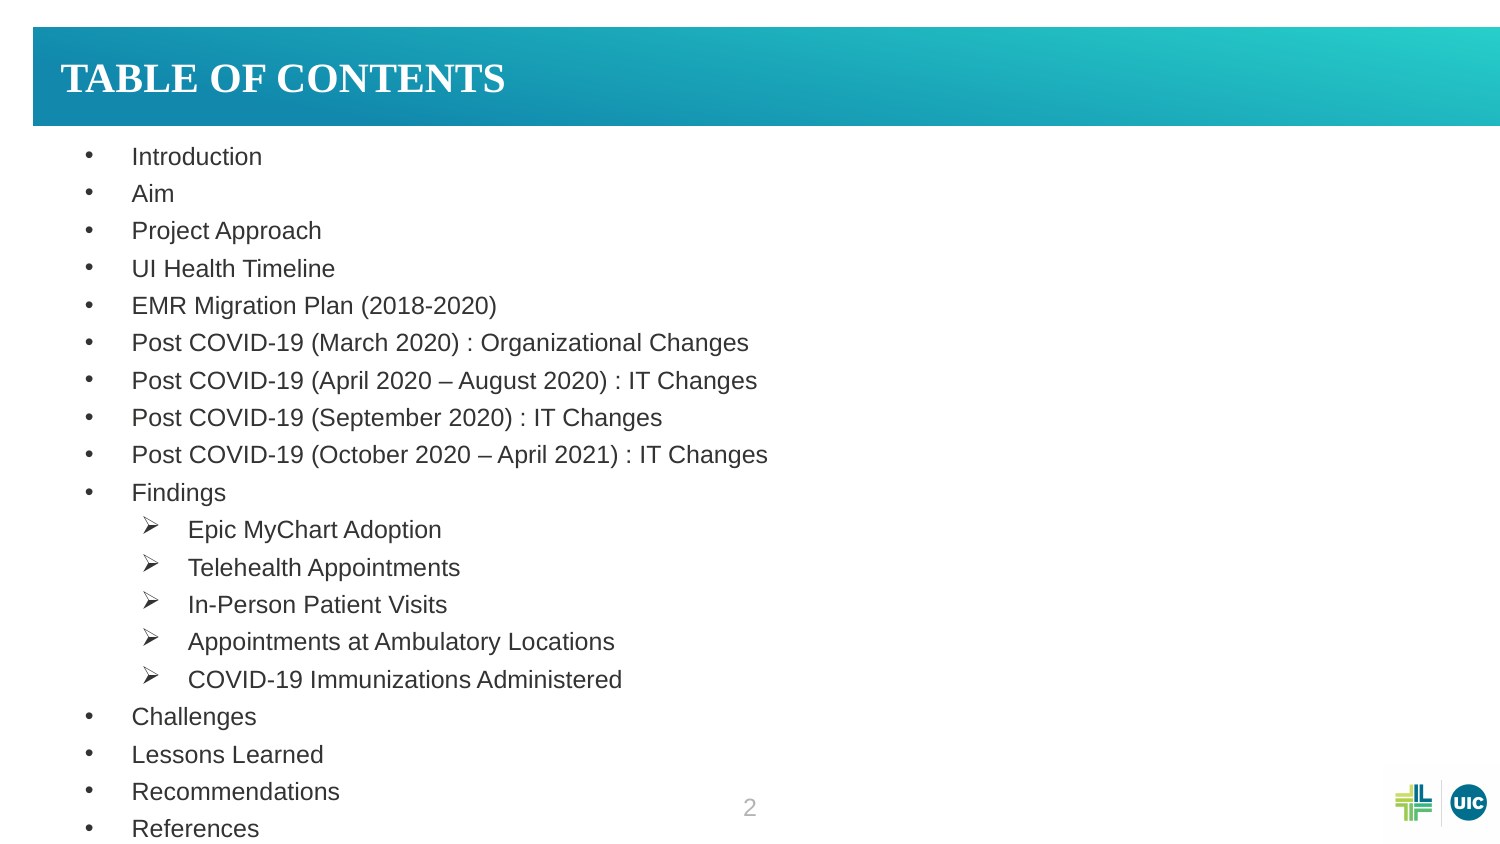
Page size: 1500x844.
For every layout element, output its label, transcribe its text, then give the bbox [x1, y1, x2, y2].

title Table of contents [45, 30, 1486, 128]
text_box Introduction Aim Project Approach UI Health Timeline EMR Migration Plan (2018-2020) Post COVID-19 (March 2020) : Organizational Changes Post COVID-19 (April 2020 – August 2020) : IT Changes Post COVID-19 (September 2020) : IT Changes Post COVID-19 (October 2020 – April 2021) : IT Changes Findings Epic MyChart Adoption Telehealth Appointments In-Person Patient Visits Appointments at Ambulatory Locations COVID-19 Immunizations Administered Challenges Lessons Learned Recommendations References [51, 117, 1449, 844]
picture [1449, 764, 1500, 844]
slide_number 2 [581, 784, 919, 830]
